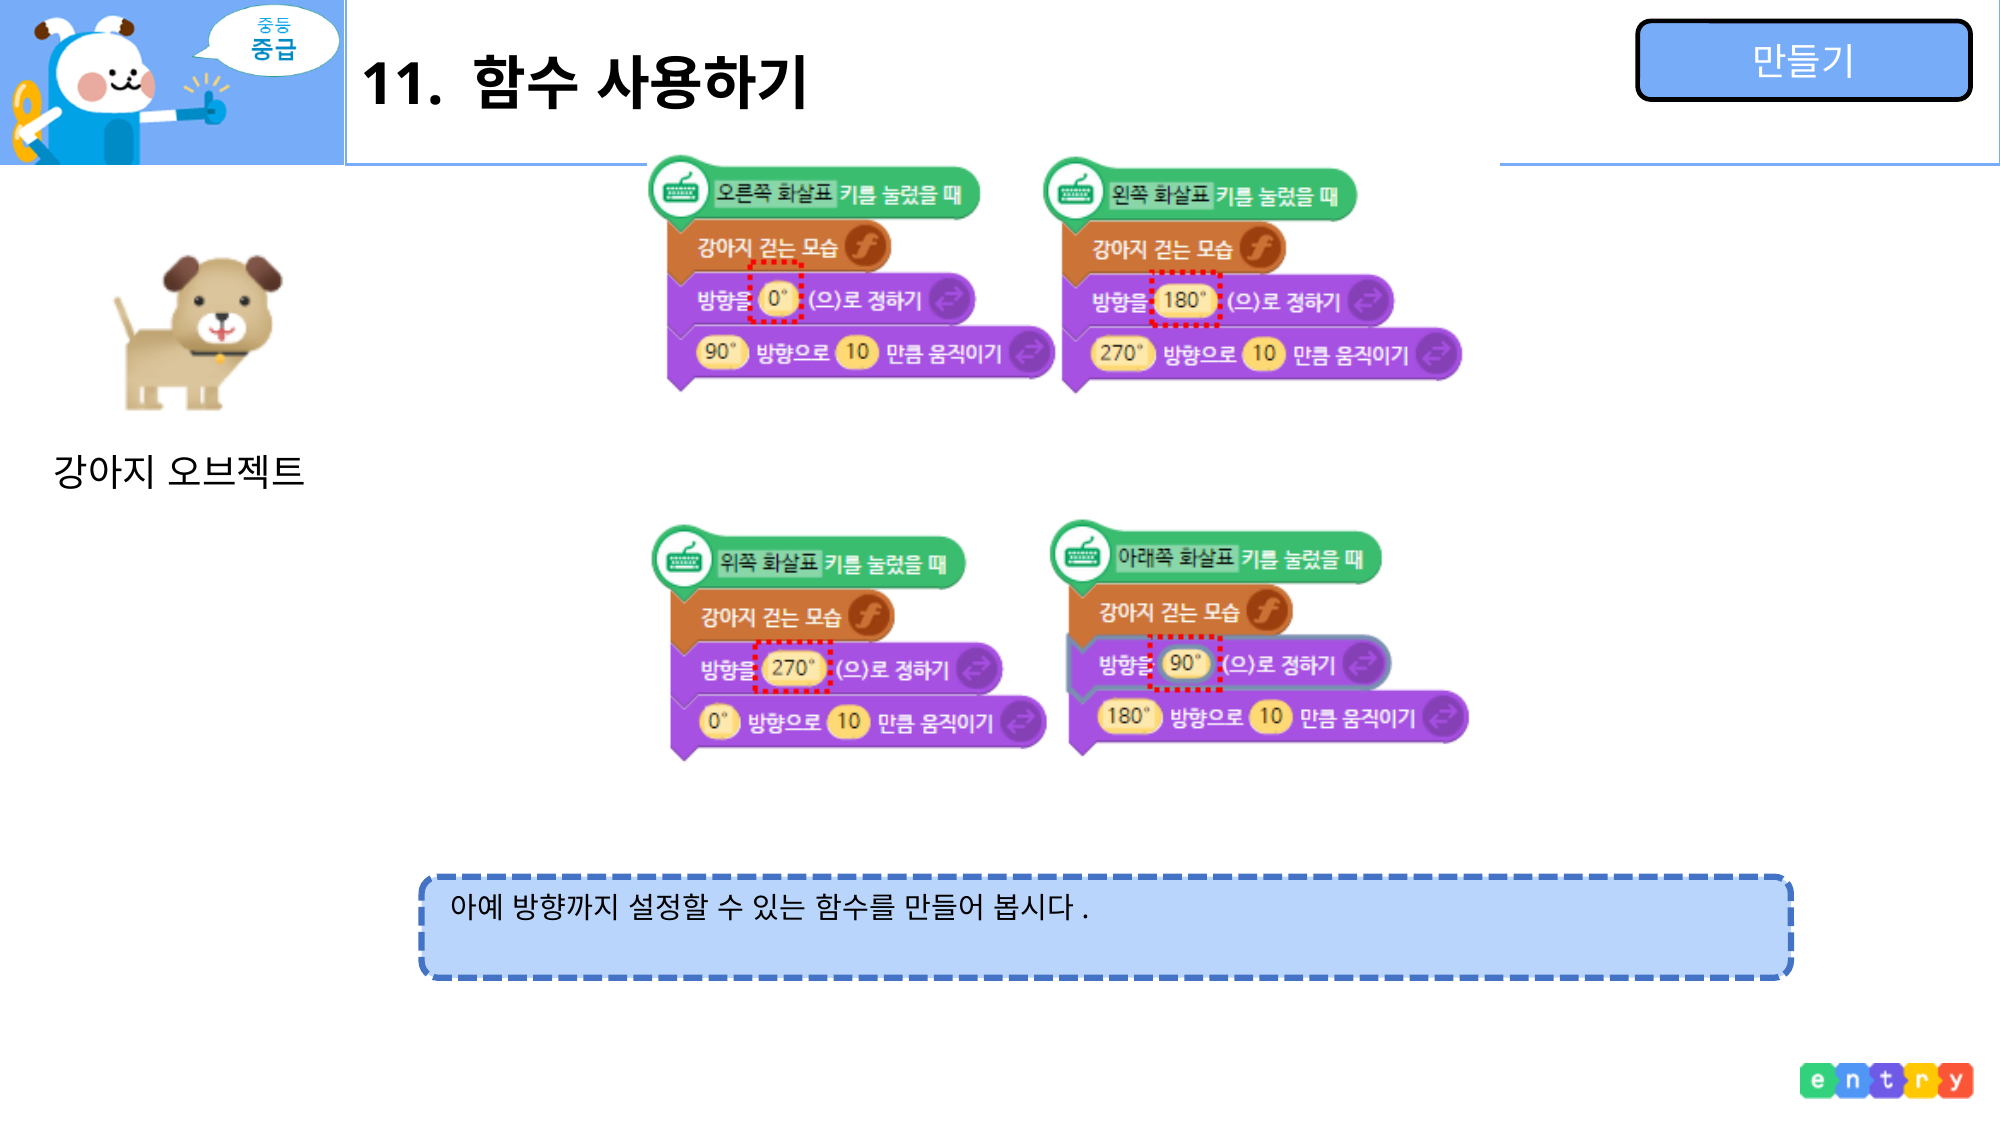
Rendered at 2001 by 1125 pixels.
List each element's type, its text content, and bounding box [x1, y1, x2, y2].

picture [102, 245, 294, 424]
picture [647, 140, 1500, 804]
text_box 아예 방향까지 설정할 수 있는 함수를 만들어 봅시다. [435, 881, 1810, 932]
text_box 만들기 [1636, 19, 1972, 101]
text_box [344, 0, 2000, 75]
picture [1795, 1059, 1977, 1103]
text_box [420, 875, 1792, 979]
text_box 강아지 오브젝트 [39, 441, 321, 502]
picture [0, 0, 344, 165]
text_box 11. 함수 사용하기 [345, 75, 2000, 166]
